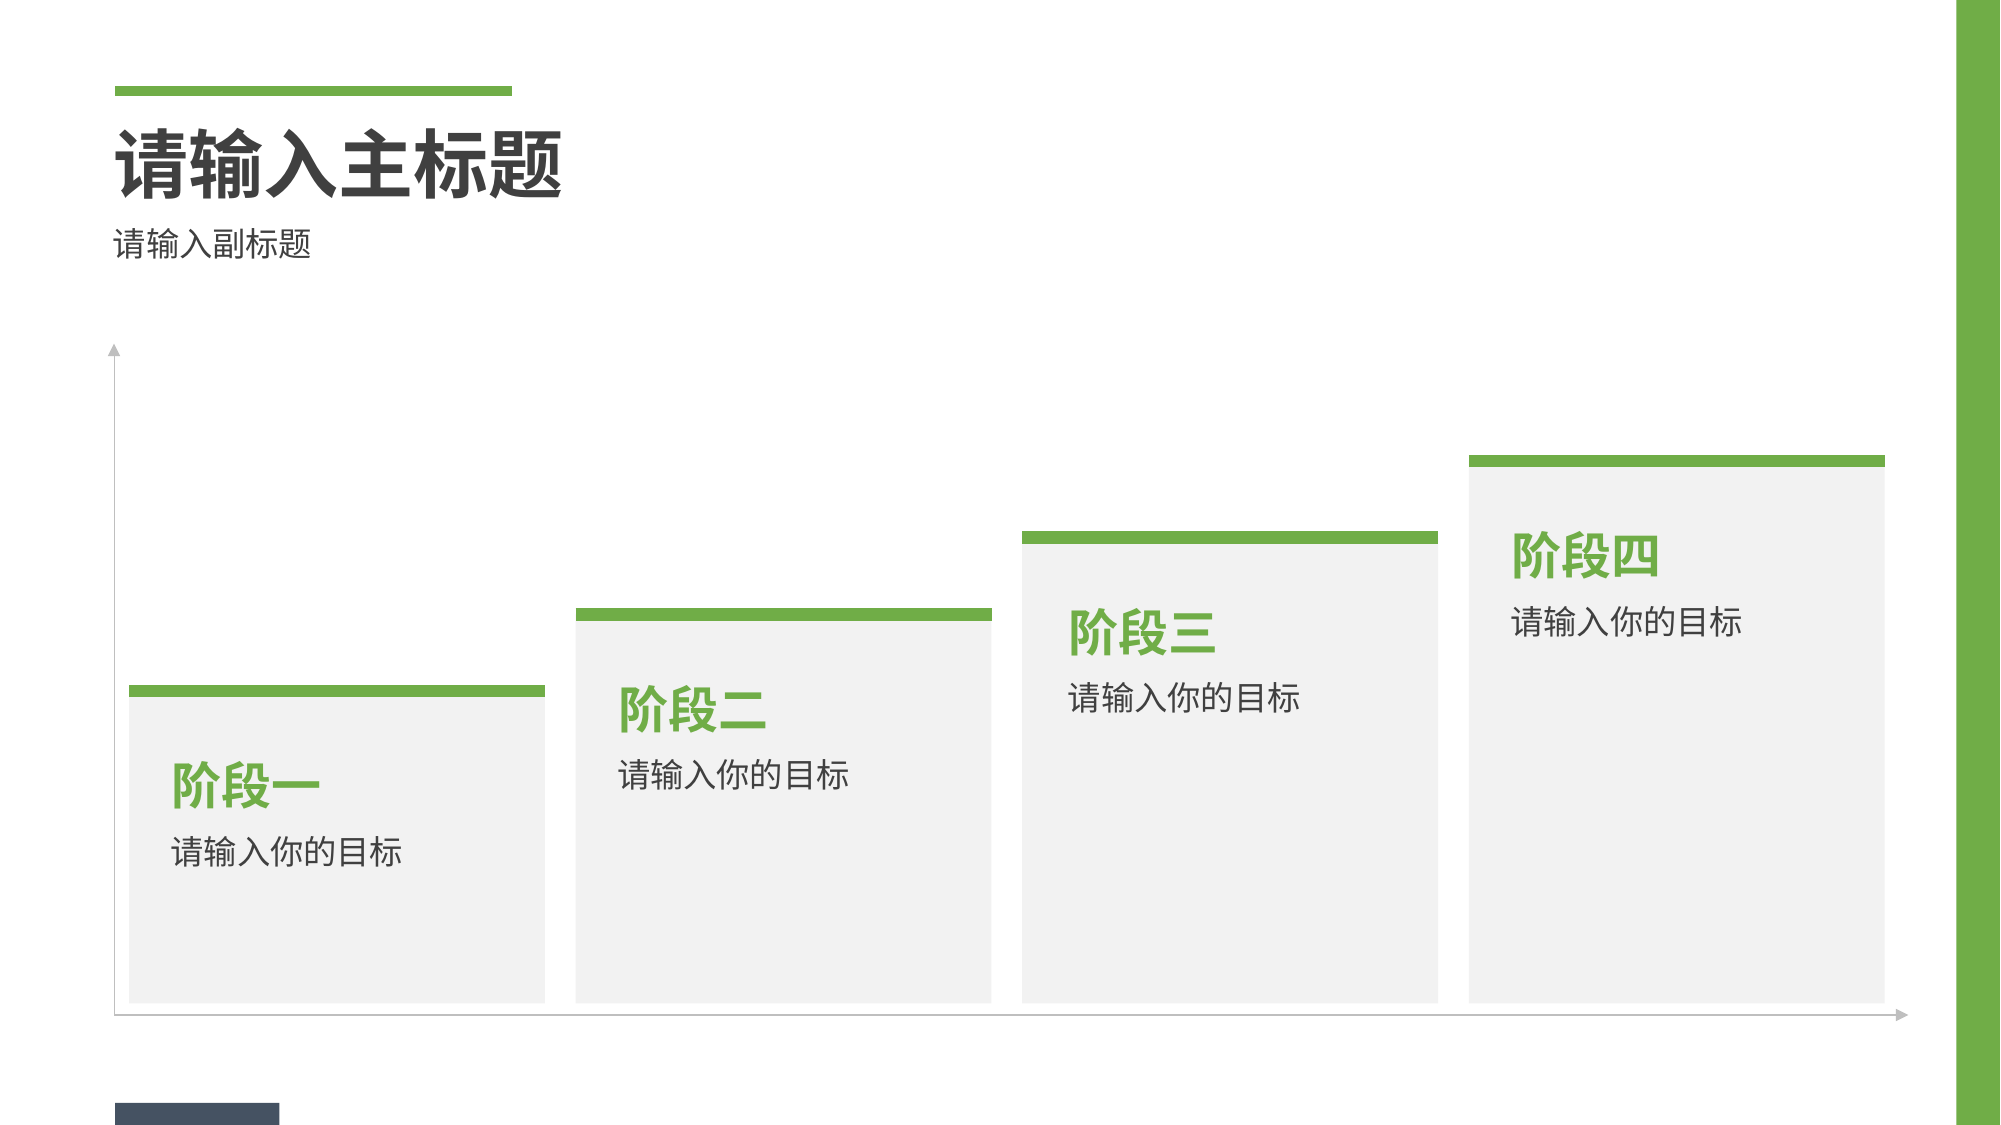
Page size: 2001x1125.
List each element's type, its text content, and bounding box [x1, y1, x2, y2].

text_box [1955, 0, 2000, 1125]
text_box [1053, 594, 1416, 726]
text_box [602, 670, 965, 803]
text_box 请输入主标题 [99, 110, 579, 215]
text_box [1021, 537, 1439, 1004]
text_box [114, 1102, 280, 1125]
text_box [128, 690, 546, 1004]
text_box [1468, 460, 1886, 1004]
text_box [155, 747, 519, 880]
text_box 请输入副标题 [98, 215, 328, 271]
text_box [575, 613, 993, 1004]
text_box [1495, 517, 1859, 649]
